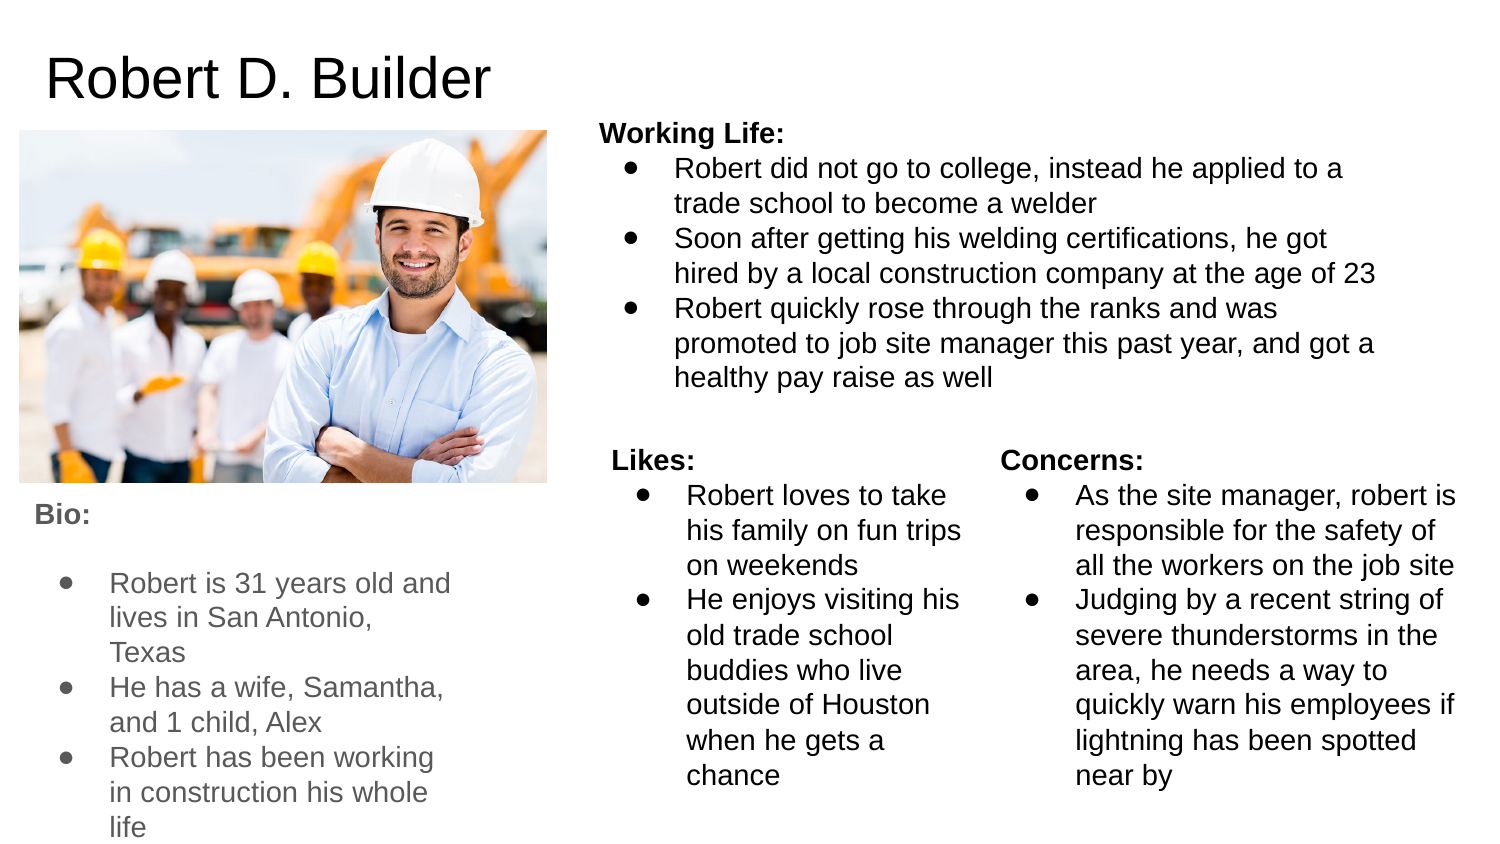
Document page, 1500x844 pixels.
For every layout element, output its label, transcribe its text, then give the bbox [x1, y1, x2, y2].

text_box Likes: Robert loves to take his family on fun trips on weekends He enjoys visiting his old trade school buddies who live outside of Houston when he gets a chance [596, 426, 985, 800]
title Robert D. Builder [30, 24, 536, 119]
list Bio: Robert is 31 years old and lives in San Antonio, Texas He has a wife, Samantha, and 1 child, Alex Robert has been working in construction his whole life [19, 489, 471, 816]
text_box Concerns: As the site manager, robert is responsible for the safety of all the workers on the job site Judging by a recent string of severe thunderstorms in the area, he needs a way to quickly warn his employees if lightning has been spotted near by [985, 426, 1485, 800]
text_box Working Life: Robert did not go to college, instead he applied to a trade school to become a welder Soon after getting his welding certifications, he got hired by a local construction company at the age of 23 Robert quickly rose through the ranks and was promoted to job site manager this past year, and got a healthy pay raise as well [584, 99, 1414, 422]
picture [18, 130, 547, 483]
